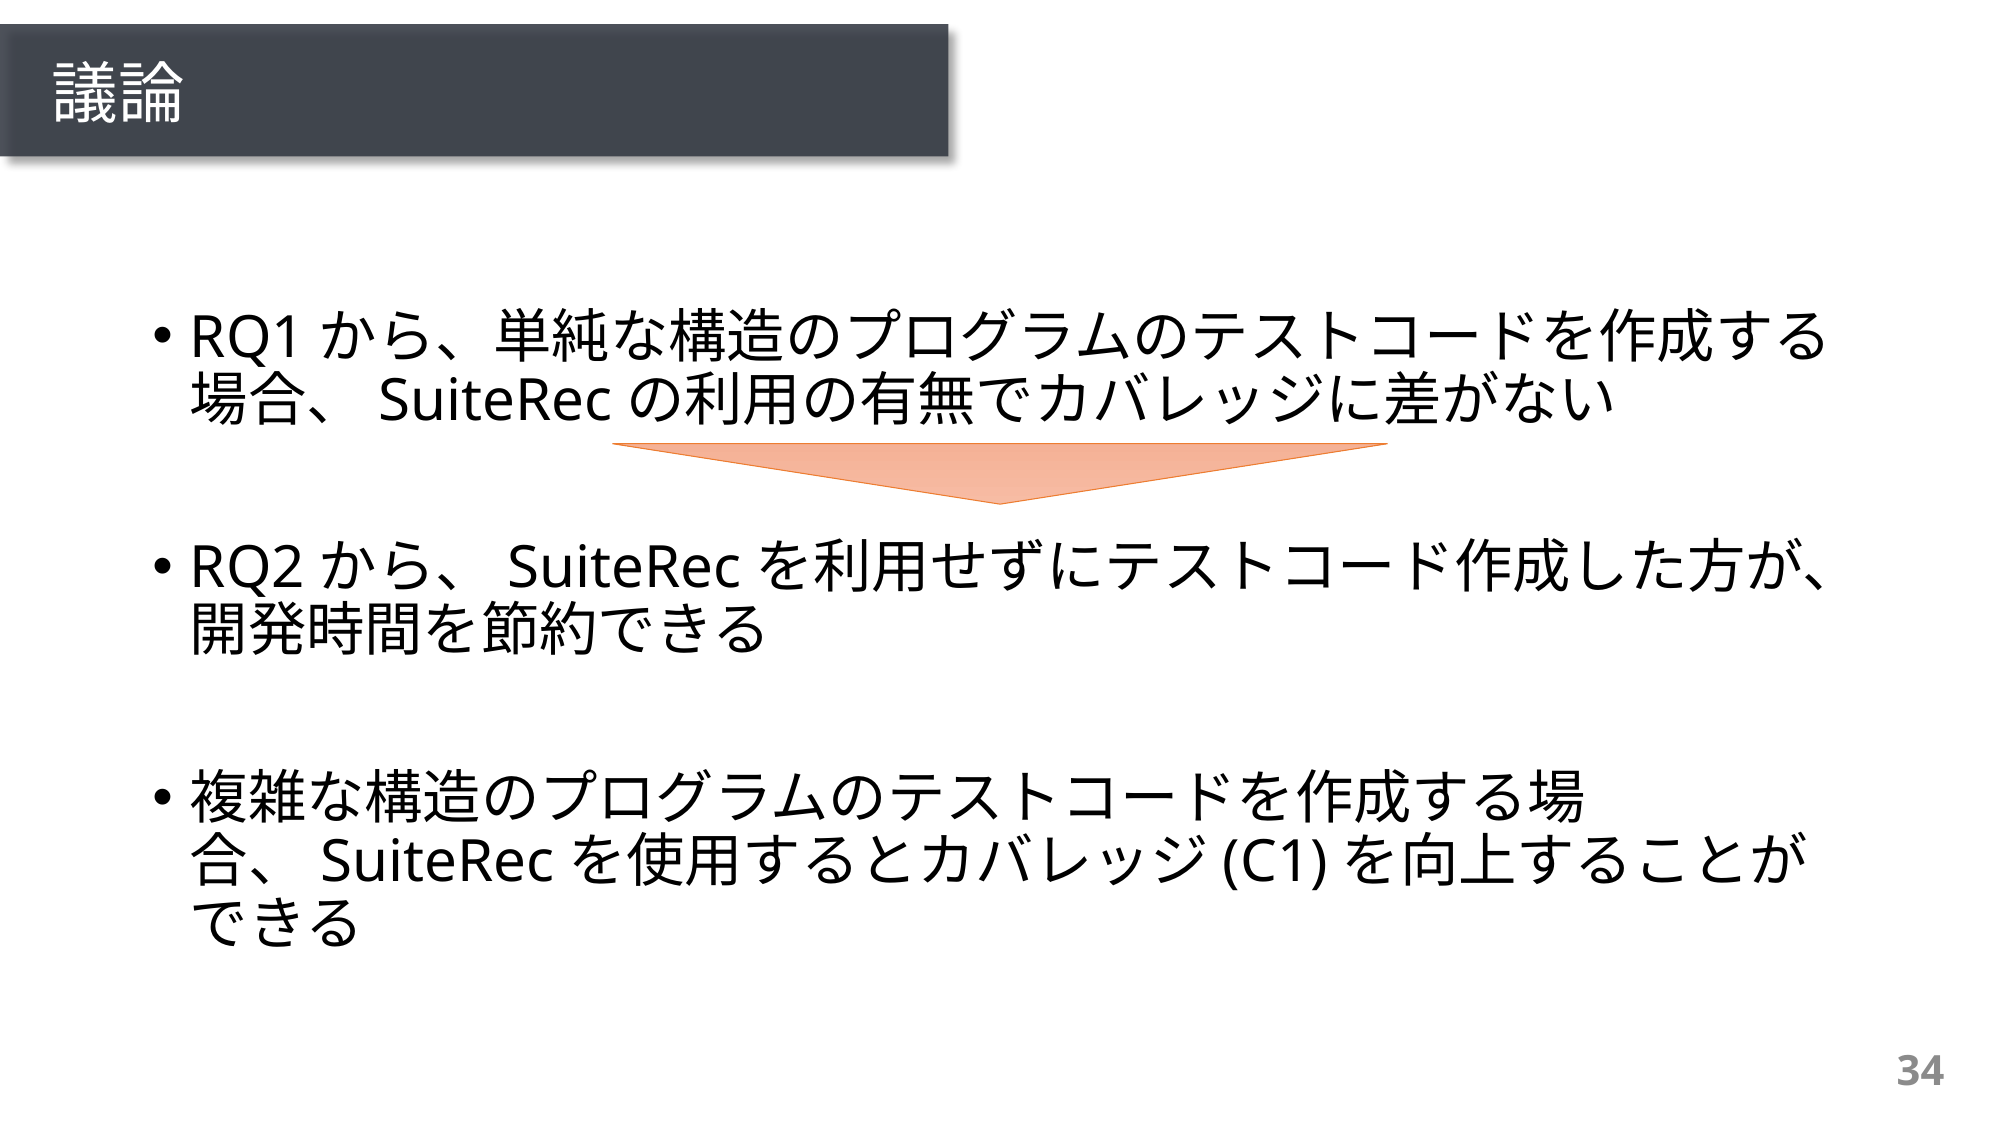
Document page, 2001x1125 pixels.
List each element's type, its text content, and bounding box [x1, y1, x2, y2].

title 議論 [36, 36, 957, 156]
list RQ1から、単純な構造のプログラムのテストコードを作成する場合、SuiteRecの利用の有無でカバレッジに差がない RQ2から、SuiteRecを利用せずにテストコード作成した方が、開発時間を節約できる 複雑な構造のプログラムのテストコードを作成する場合、SuiteRecを使用するとカバレッジ(C1)を向上することができる [137, 299, 1863, 1014]
text_box [612, 443, 1388, 505]
